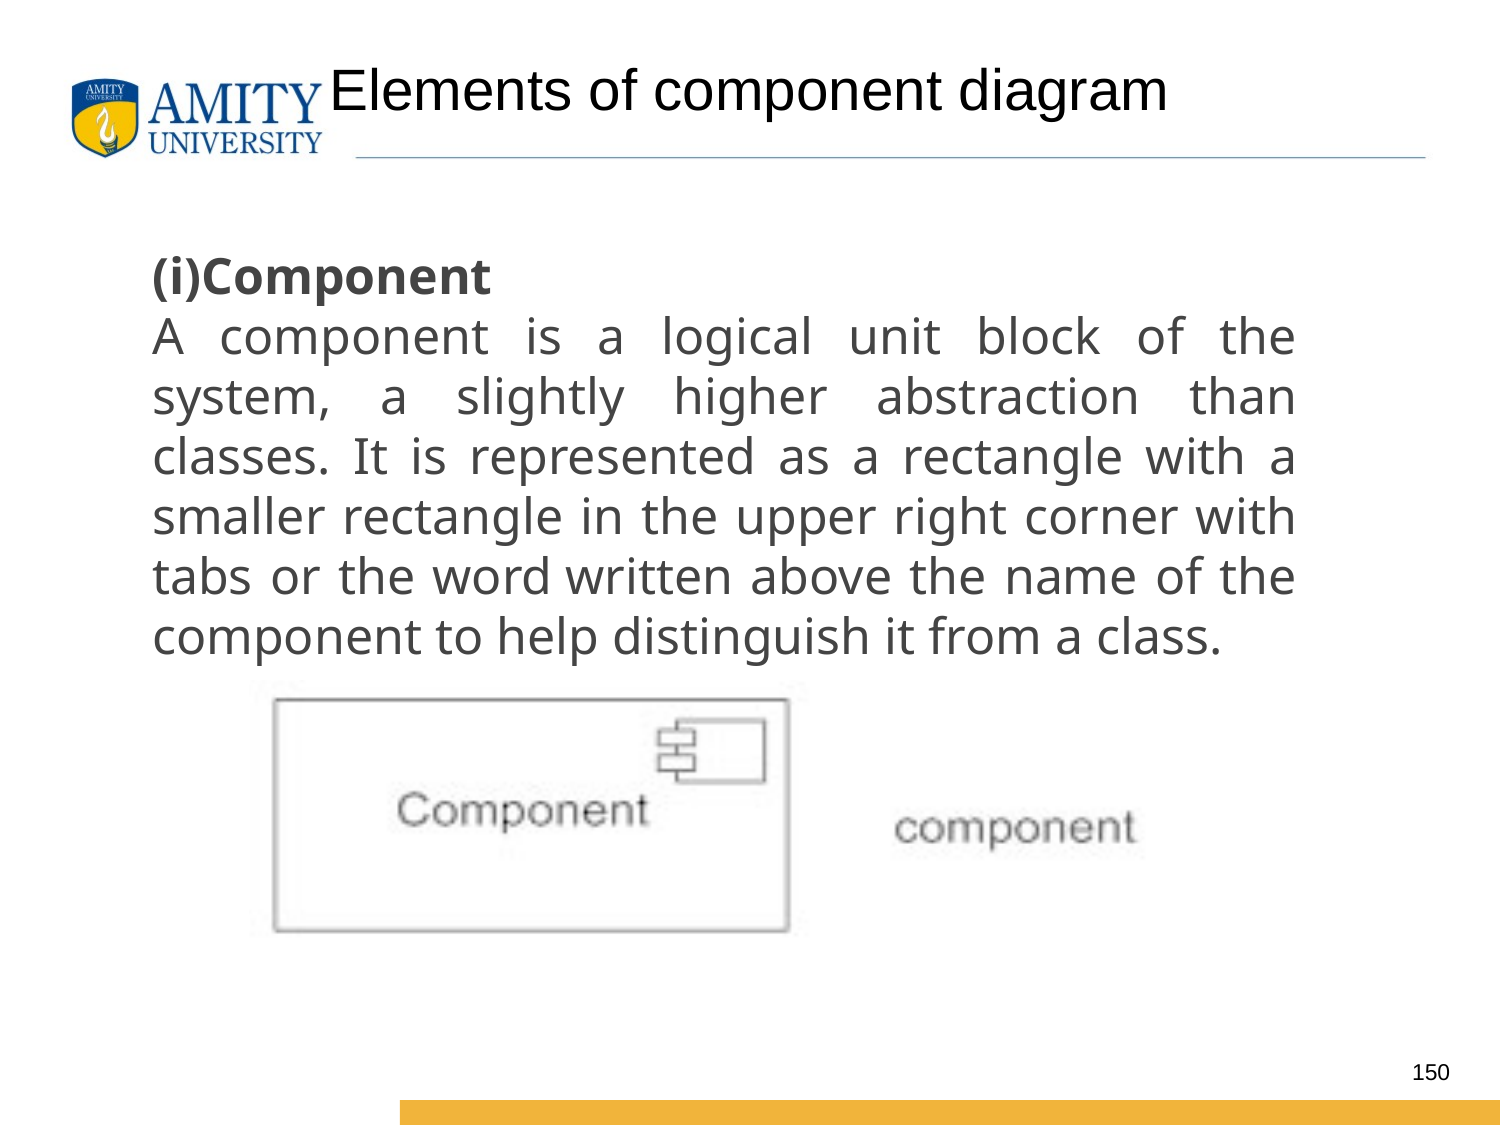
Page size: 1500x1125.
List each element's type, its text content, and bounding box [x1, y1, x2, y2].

slide_number 150 [1115, 1049, 1466, 1125]
picture [249, 679, 1163, 963]
text_box (i)Component A component is a logical unit block of the system, a slightly higher abstraction than classes. It is represented as a rectangle with a smaller rectangle in the upper right corner with tabs or the word written above the name of the component to help distinguish it from a class. [137, 237, 1313, 733]
title Elements of component diagram [75, 45, 1425, 233]
picture [0, 0, 1500, 188]
